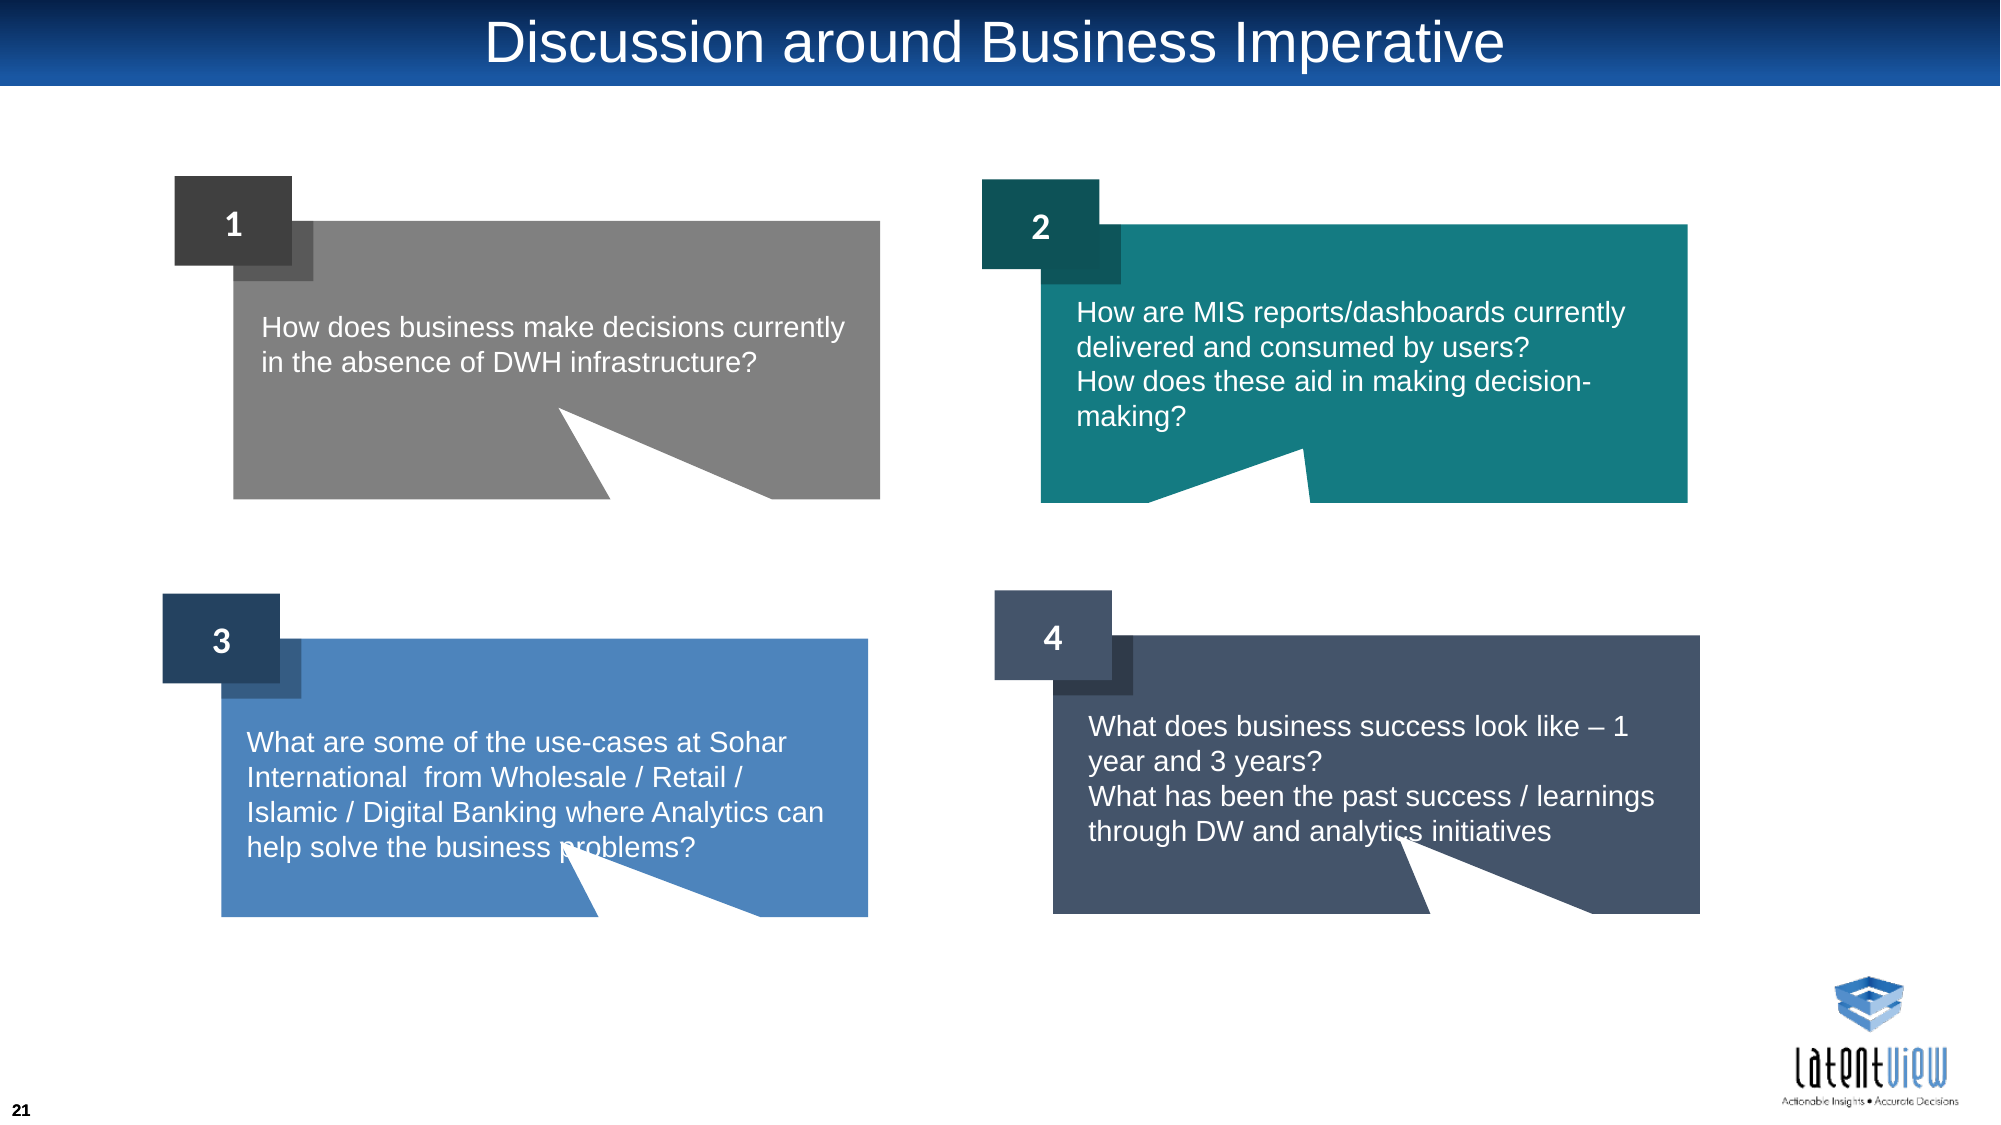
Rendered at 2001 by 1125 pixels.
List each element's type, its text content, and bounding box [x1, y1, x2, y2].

text_box How are MIS reports/dashboards currently delivered and consumed by users? How does these aid in making decision-making? [1076, 285, 1661, 441]
text_box 4 [994, 589, 1113, 681]
text_box 1 [174, 175, 293, 267]
text_box [1052, 634, 1134, 696]
picture [1754, 959, 1988, 1125]
text_box [220, 637, 302, 700]
text_box 2 [981, 178, 1101, 270]
title Discussion around Business Imperative [98, 9, 1894, 77]
text_box [1040, 223, 1122, 285]
text_box [220, 637, 870, 919]
text_box How does business make decisions currently in the absence of DWH infrastructure? [261, 301, 873, 386]
text_box [1052, 634, 1701, 915]
text_box 3 [162, 593, 281, 684]
text_box What are some of the use-cases at Sohar International from Wholesale / Retail / Islamic / Digital Banking where Analytics can help solve the business problems? [246, 716, 858, 871]
text_box [232, 219, 882, 501]
text_box What does business success look like – 1 year and 3 years? What has been the past success / learnings through DW and analytics initiatives [1088, 700, 1673, 855]
text_box [1039, 223, 1689, 504]
text_box [232, 220, 314, 282]
